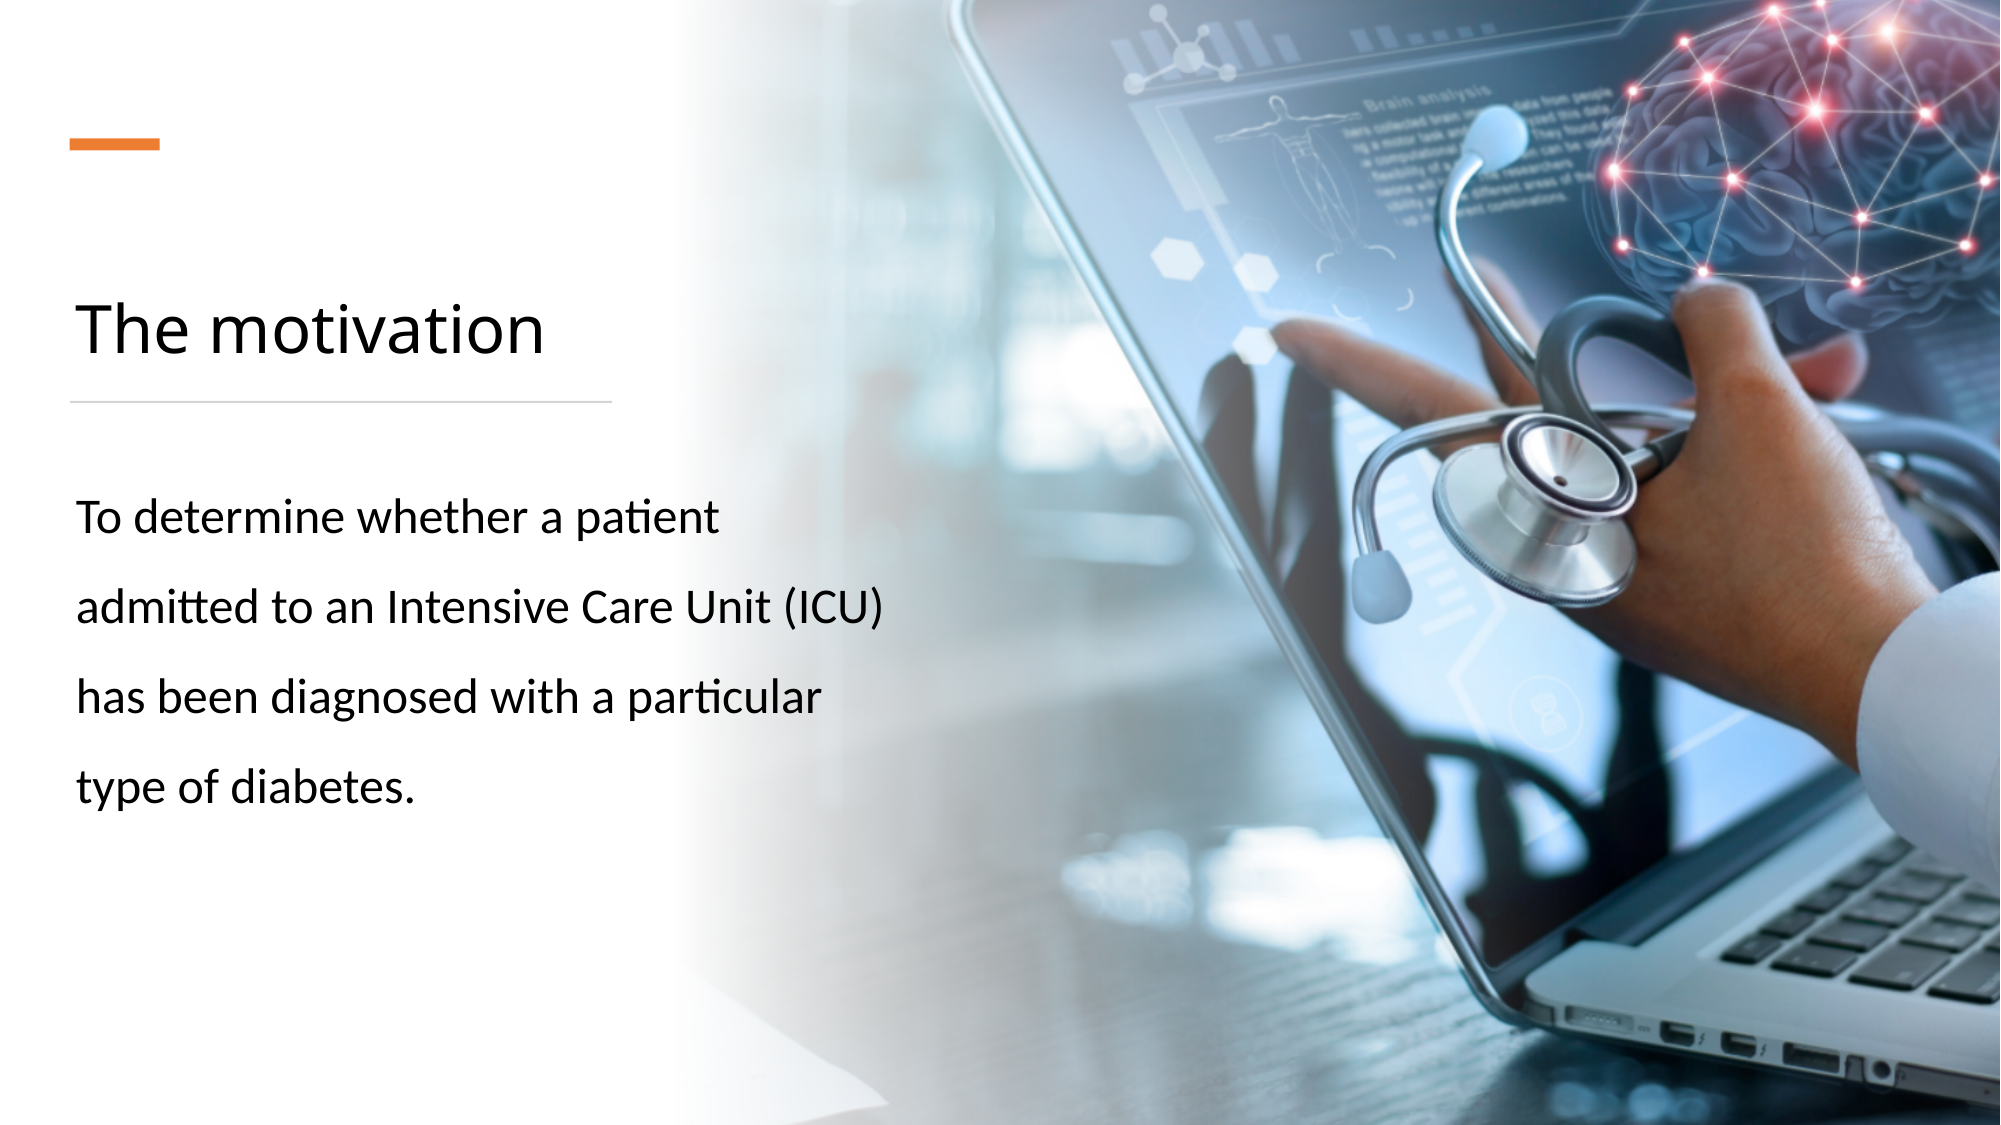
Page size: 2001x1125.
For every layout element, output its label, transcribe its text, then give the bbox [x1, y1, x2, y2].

text_box [0, 0, 577, 1125]
picture [577, 0, 2000, 1125]
text_box [69, 137, 161, 151]
title The motivation [60, 190, 577, 375]
list To determine whether a patient admitted to an Intensive Care Unit (ICU) has been diagnosed with a particular type of diabetes. [60, 445, 577, 977]
